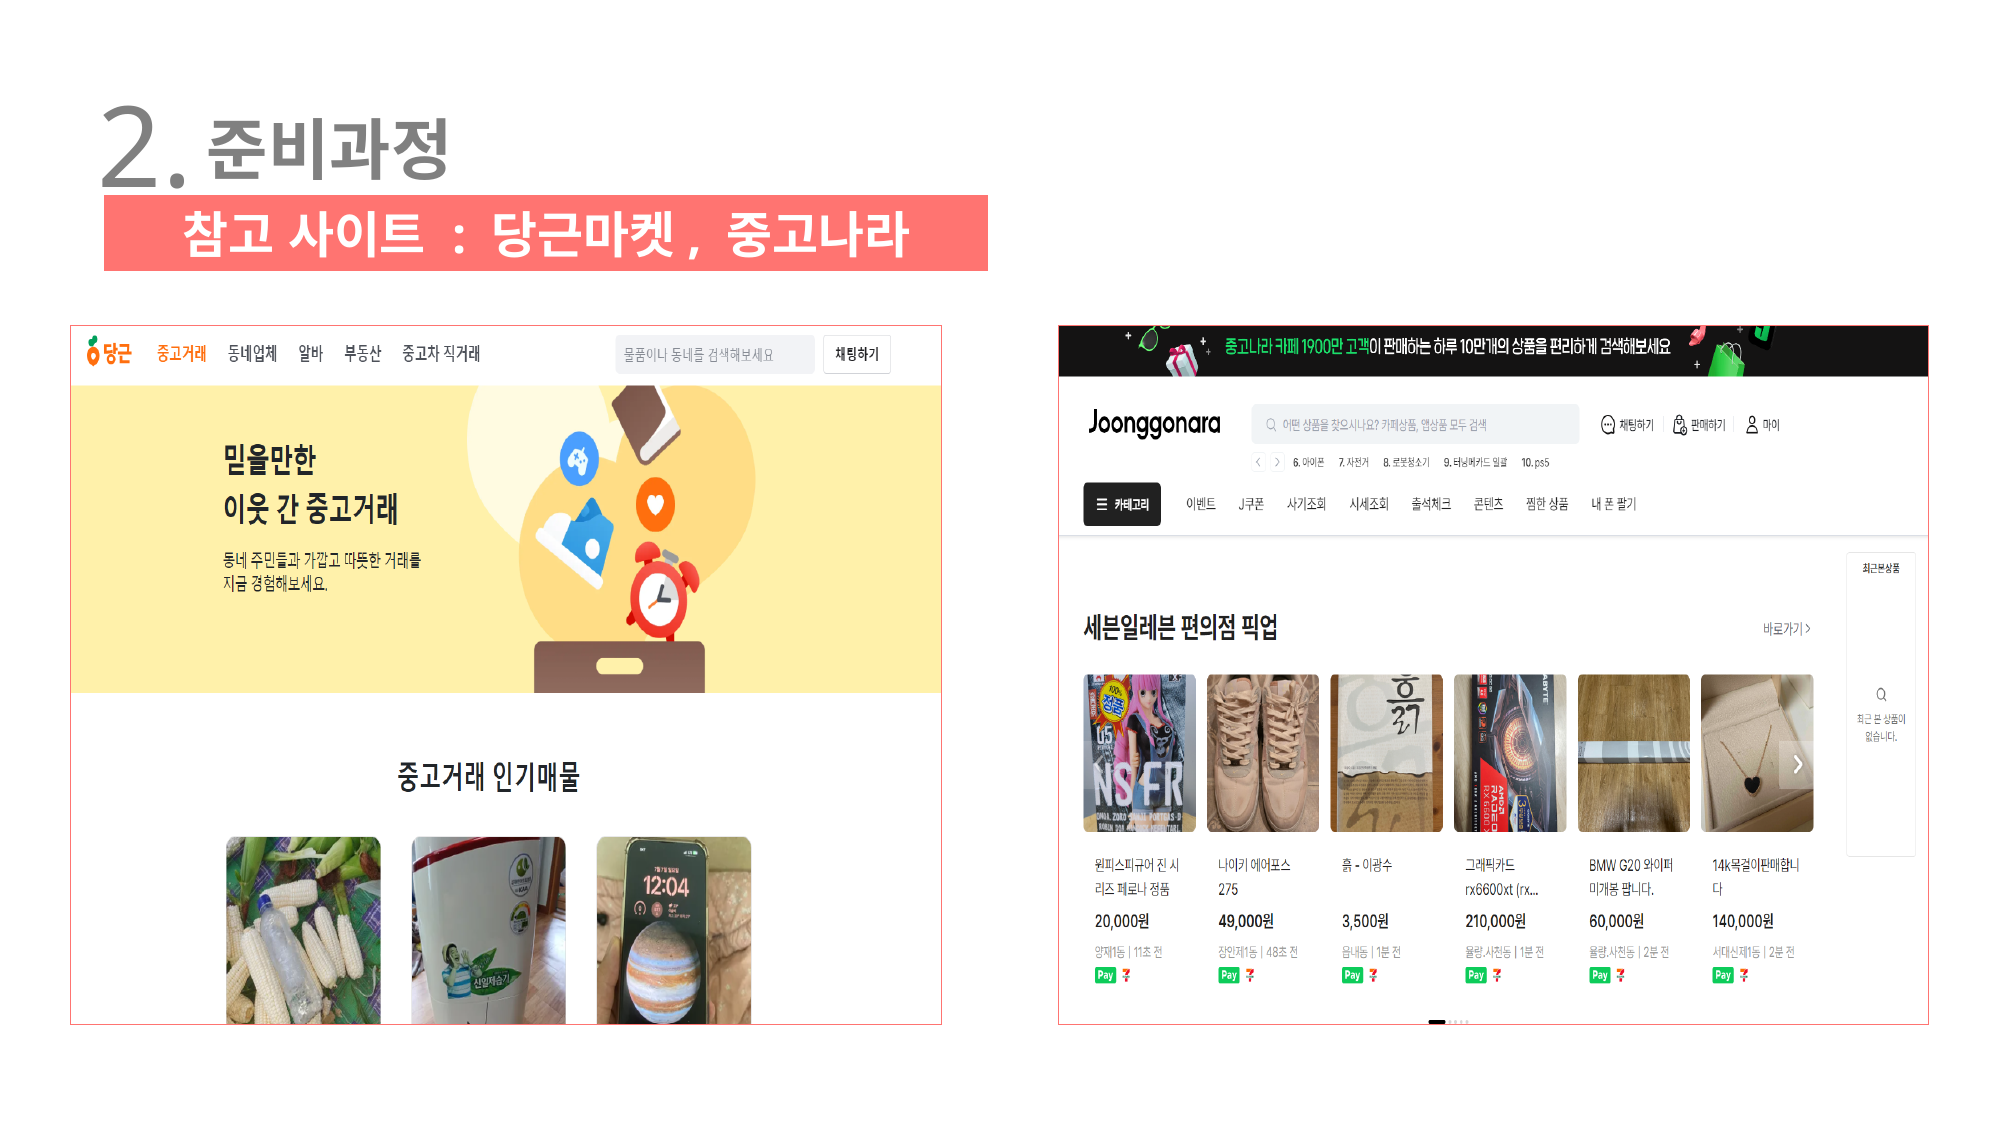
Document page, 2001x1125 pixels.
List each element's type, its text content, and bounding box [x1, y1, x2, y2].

picture [70, 325, 942, 1025]
picture [1058, 325, 1929, 1025]
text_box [90, 67, 869, 219]
text_box 참고 사이트 : 당근마켓, 중고나라 [104, 195, 988, 271]
